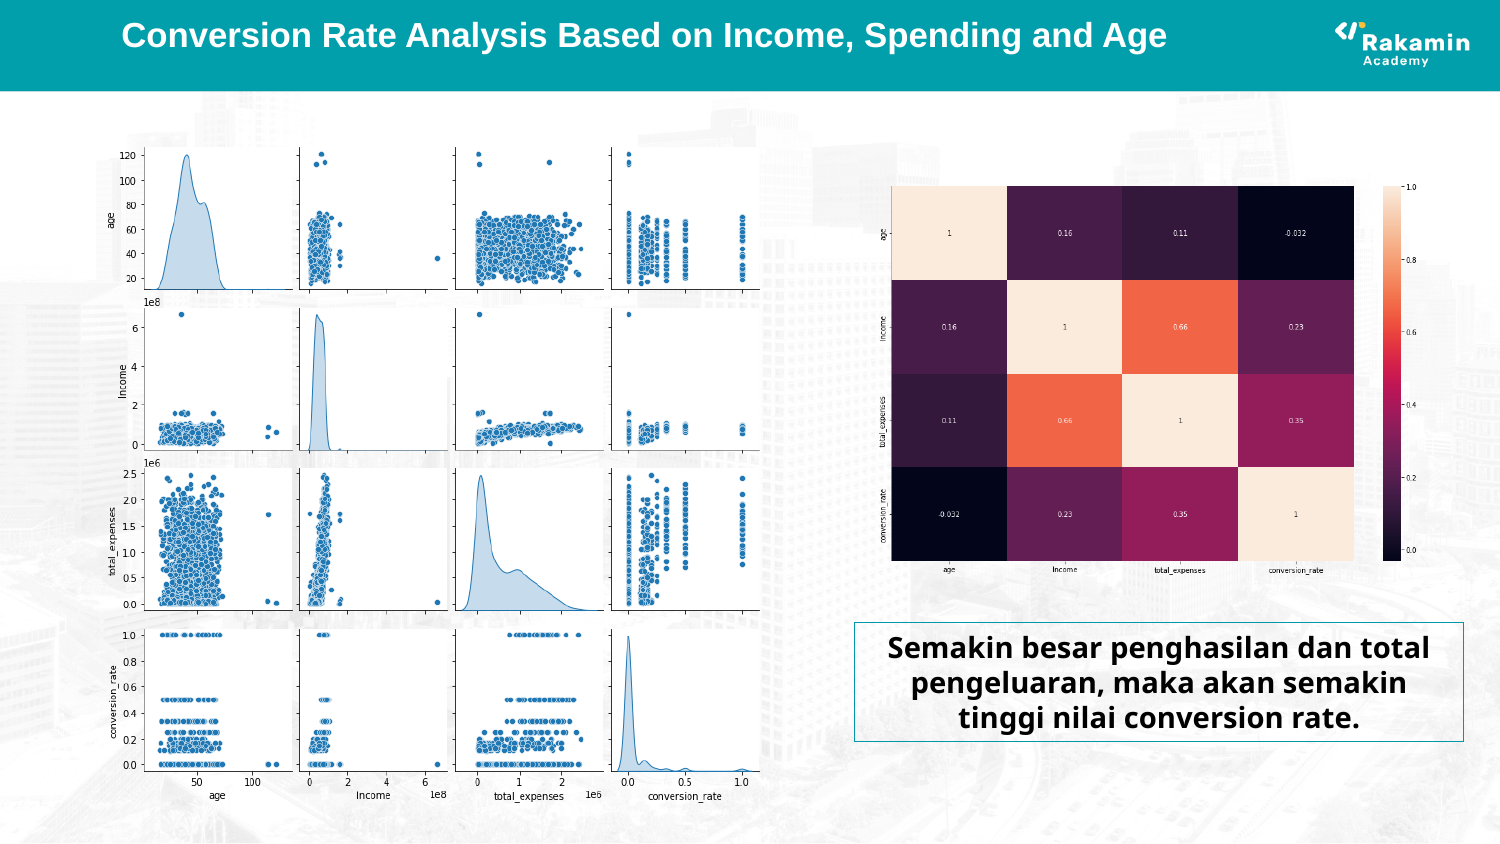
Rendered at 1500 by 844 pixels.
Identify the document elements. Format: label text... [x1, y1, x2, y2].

picture [0, 0, 1500, 844]
text_box Semakin besar penghasilan dan total pengeluaran, maka akan semakin tinggi nilai conversion rate. [854, 622, 1464, 742]
title Conversion Rate Analysis Based on Income, Spending and Age [0, 0, 1291, 92]
